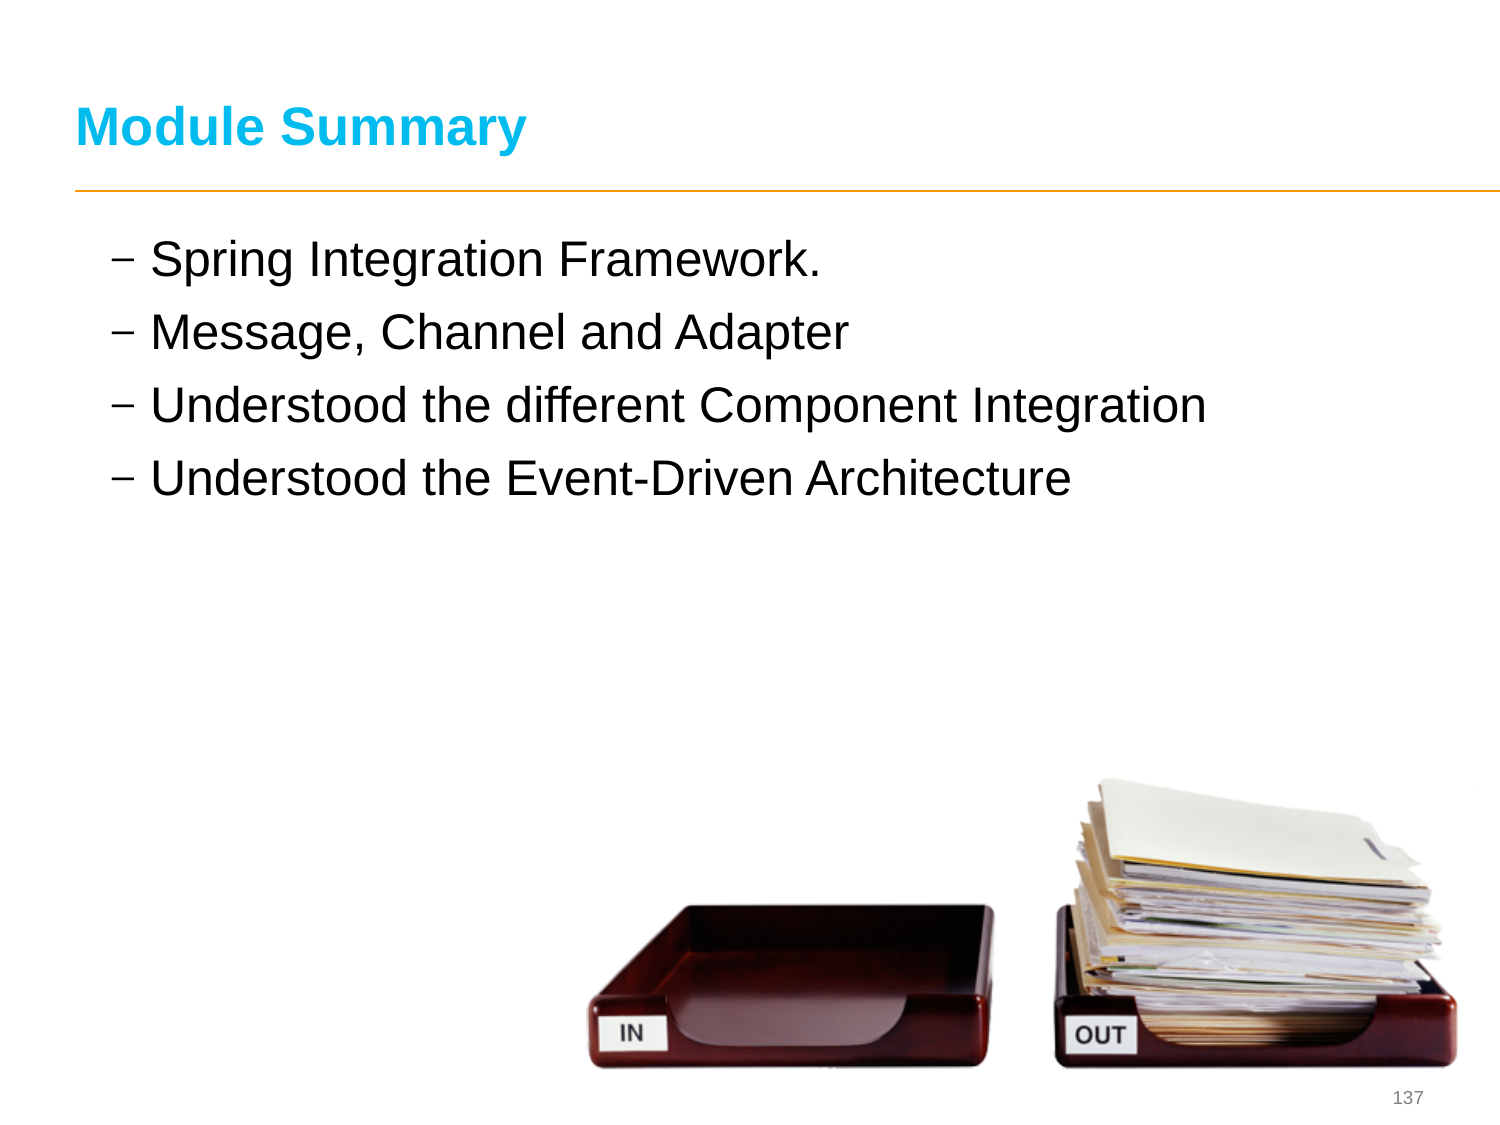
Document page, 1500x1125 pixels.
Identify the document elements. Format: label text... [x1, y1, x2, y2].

title Module Summary [75, 27, 1422, 157]
picture [575, 752, 1476, 1101]
list Spring Integration Framework. Message, Channel and Adapter Understood the different Component Integration Understood the Event-Driven Architecture [75, 226, 1425, 1018]
